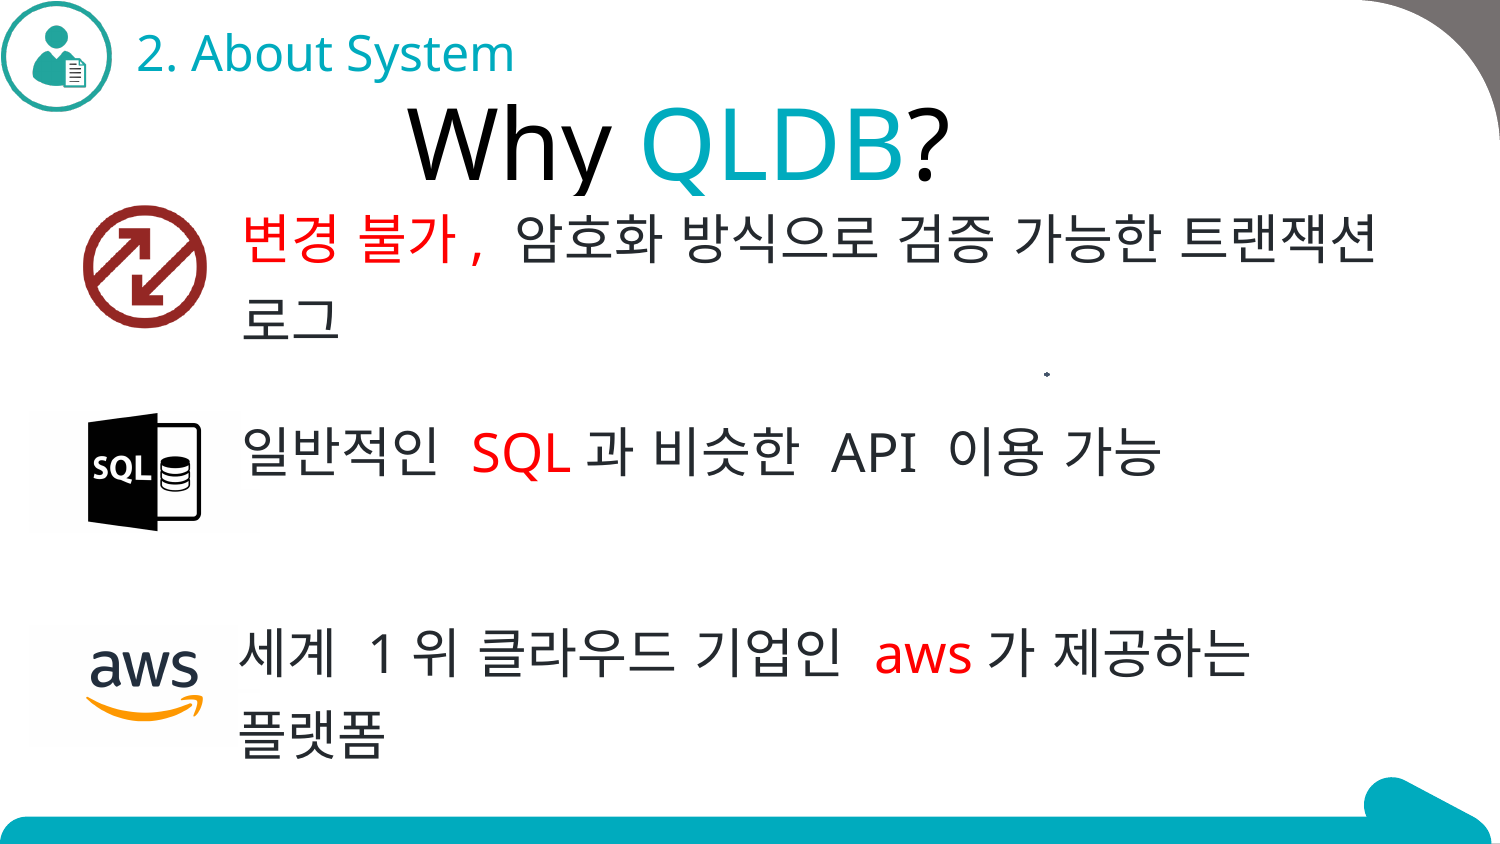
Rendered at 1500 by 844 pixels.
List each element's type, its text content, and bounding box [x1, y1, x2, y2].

picture [1, 1, 112, 112]
picture [68, 190, 222, 344]
text_box Why QLDB? [247, 65, 1265, 168]
text_box 일반적인 SQL과 비슷한 API 이용 가능 [226, 382, 1438, 504]
text_box 세계 1위 클라우드 기업인 aws가 제공하는 플랫폼 [222, 582, 1434, 704]
text_box 2. About System [125, 16, 536, 89]
picture [29, 624, 261, 747]
picture [29, 410, 261, 533]
text_box 변경 불가, 암호화 방식으로 검증 가능한 트랜잭션 로그 [226, 168, 1438, 290]
